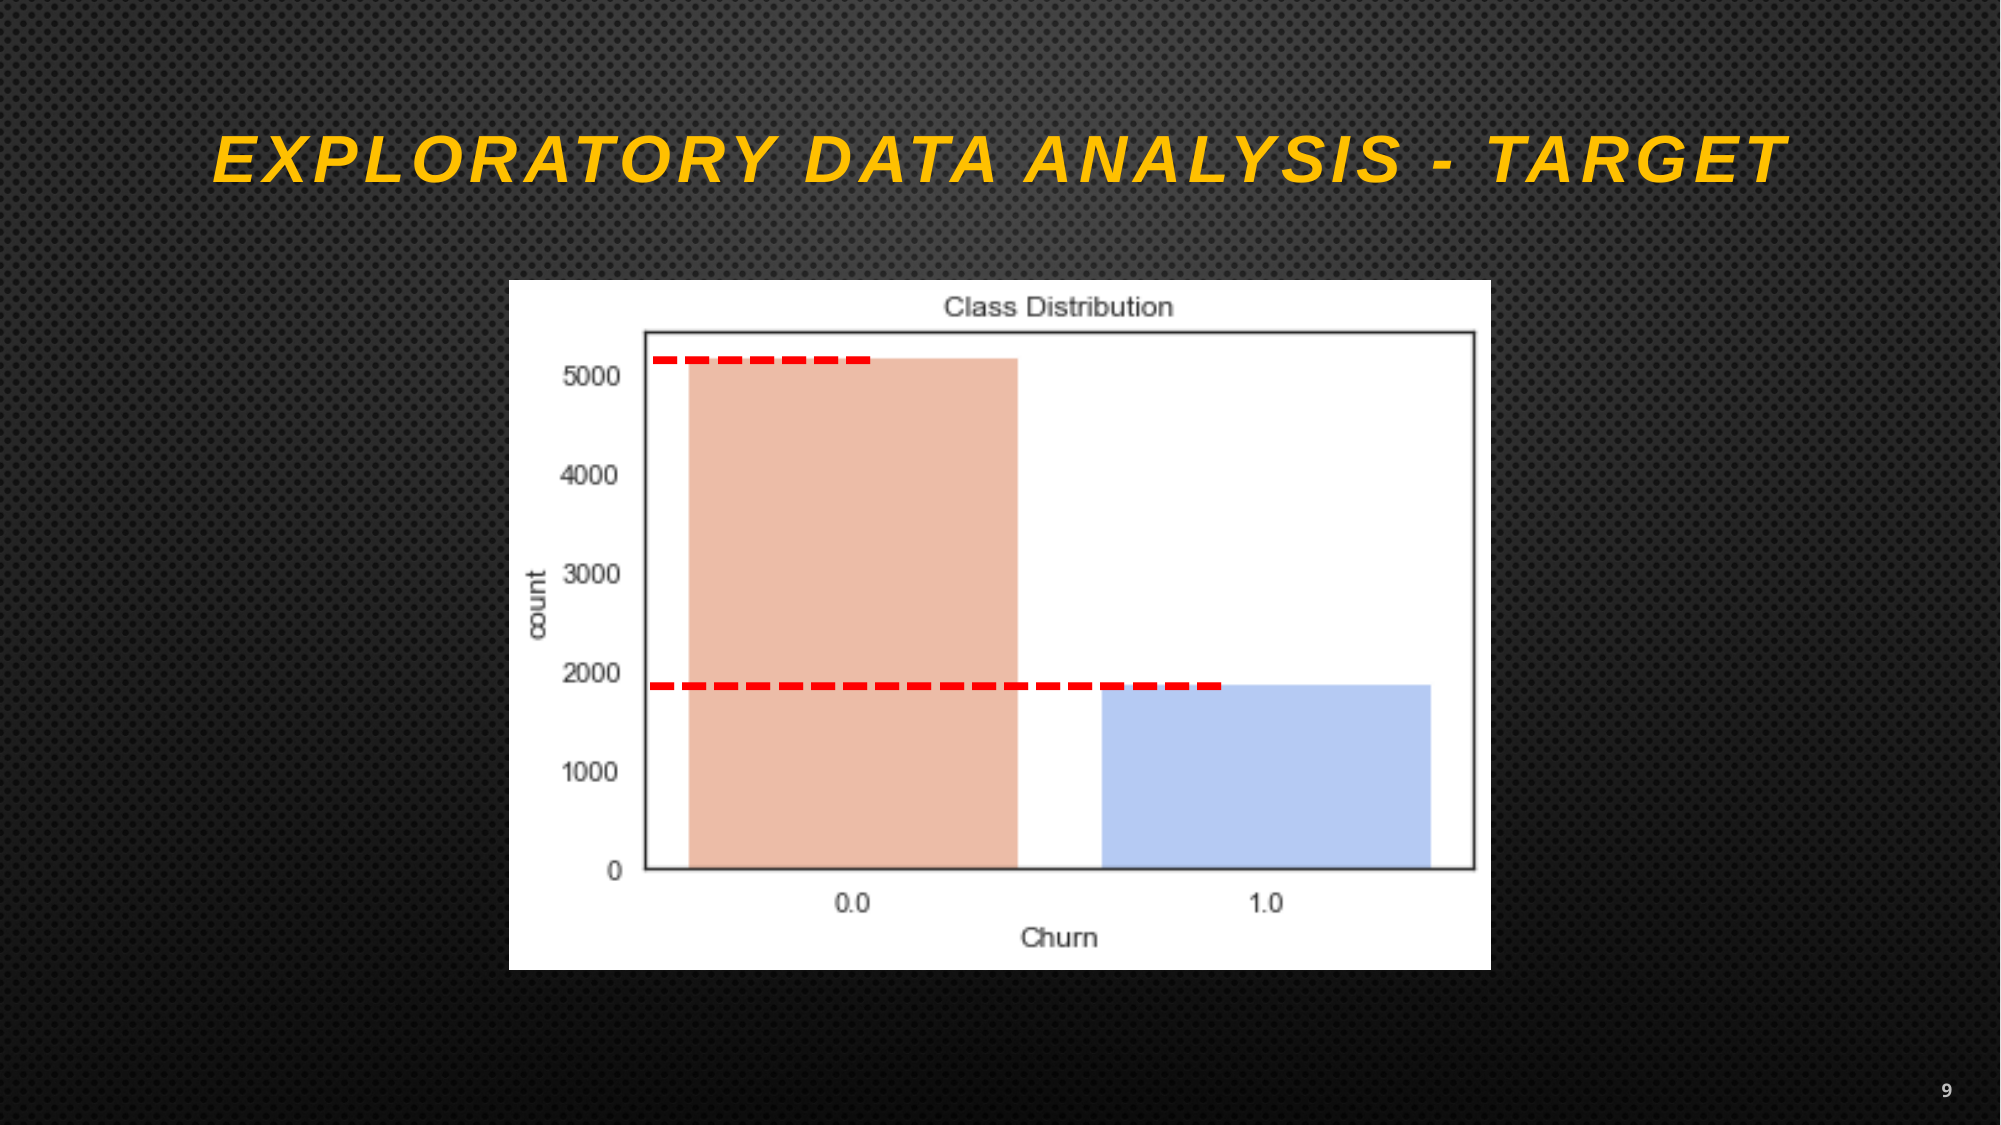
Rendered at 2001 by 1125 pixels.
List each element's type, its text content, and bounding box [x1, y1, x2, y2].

text_box EXPLORATORY DATA ANALYSIS - TARGET [97, 87, 1903, 223]
slide_number 9 [1894, 1061, 1968, 1121]
picture [508, 279, 1492, 971]
